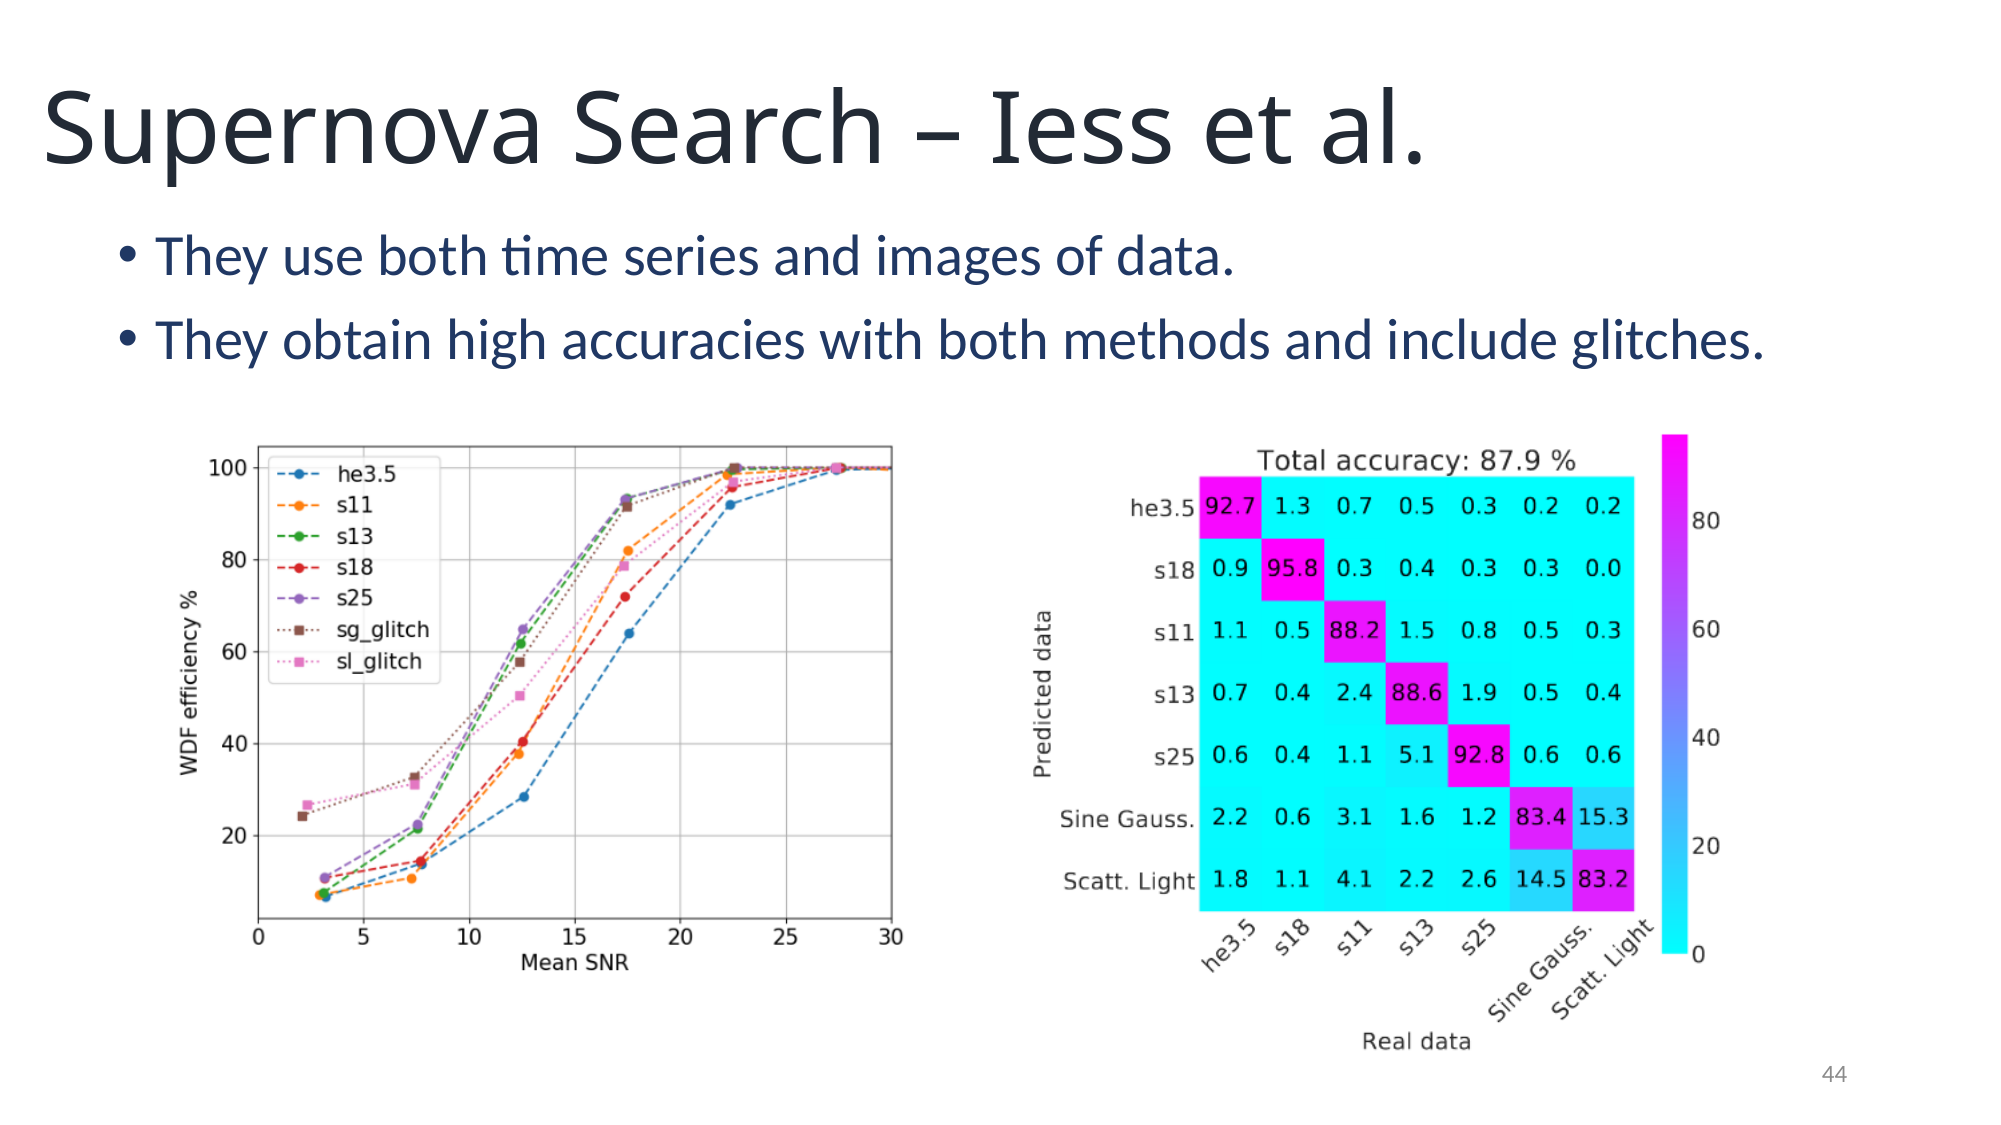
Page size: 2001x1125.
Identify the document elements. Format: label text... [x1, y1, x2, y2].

title Supernova Search – Iess et al. [27, 22, 1753, 240]
list They use both time series and images of data. They obtain high accuracies with both methods and include glitches. [102, 217, 1828, 932]
slide_number 44 [1412, 1042, 1863, 1103]
picture [151, 435, 925, 1007]
picture [1000, 432, 1753, 1073]
